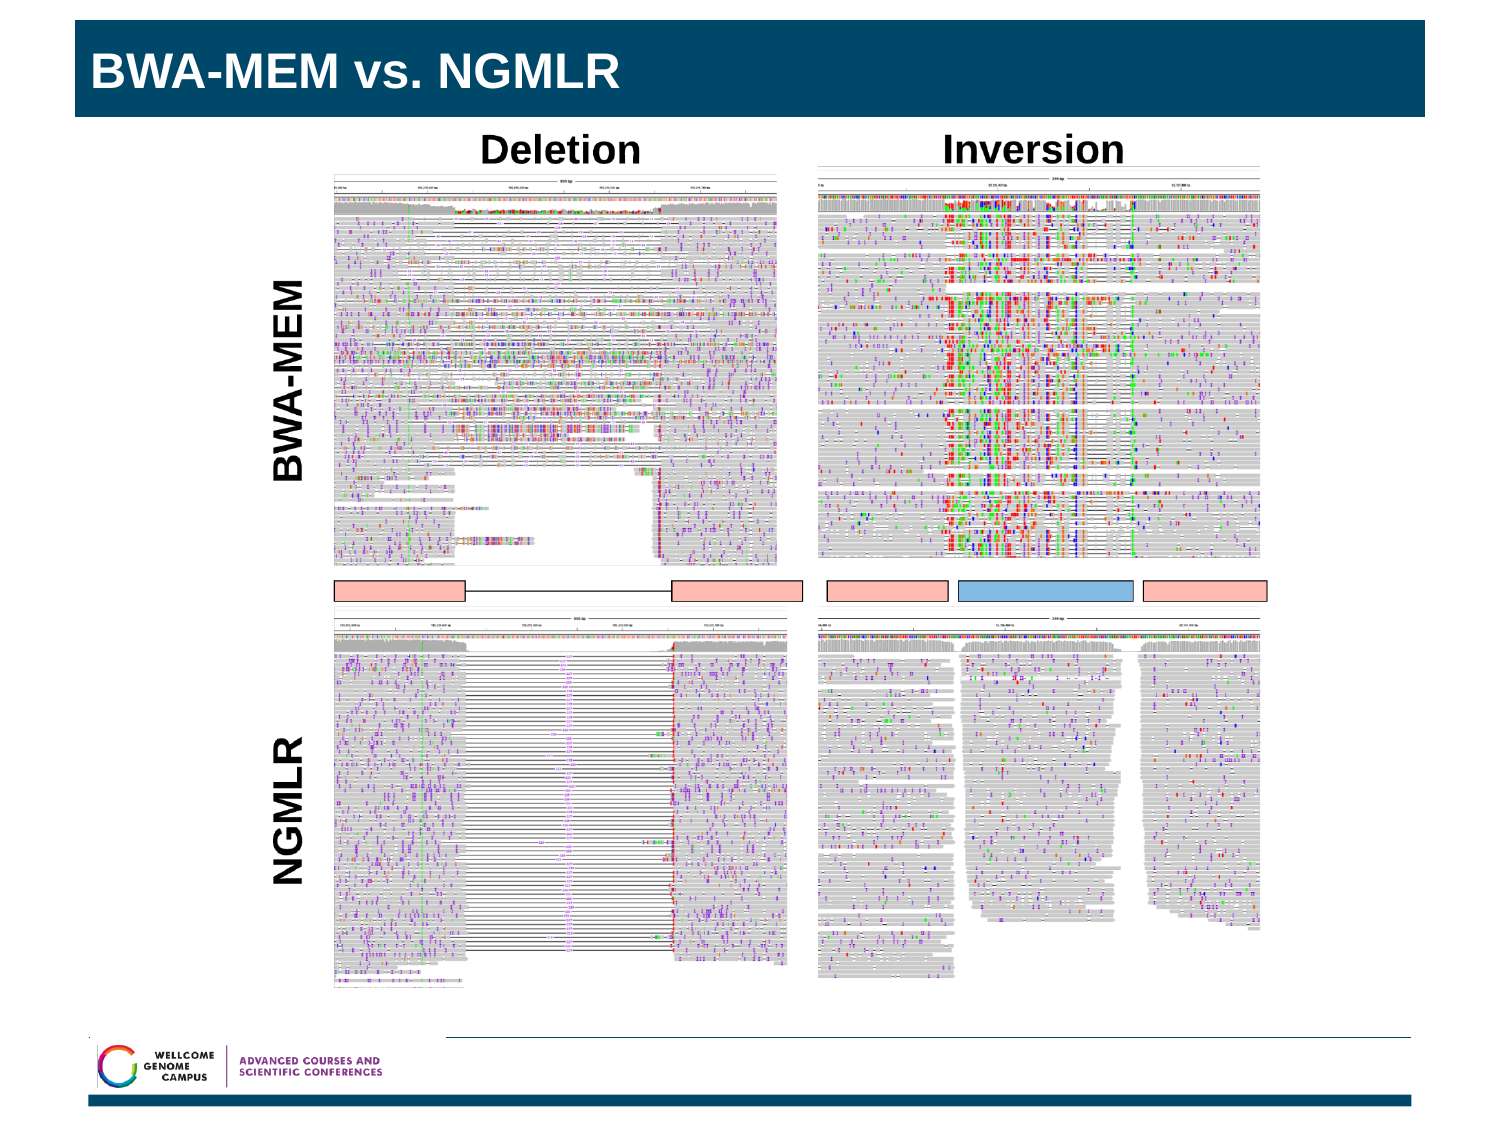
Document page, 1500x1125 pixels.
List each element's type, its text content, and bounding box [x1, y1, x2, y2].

picture [90, 1037, 446, 1092]
picture [262, 130, 1282, 988]
title BWA-MEM vs. NGMLR [75, 20, 1425, 117]
